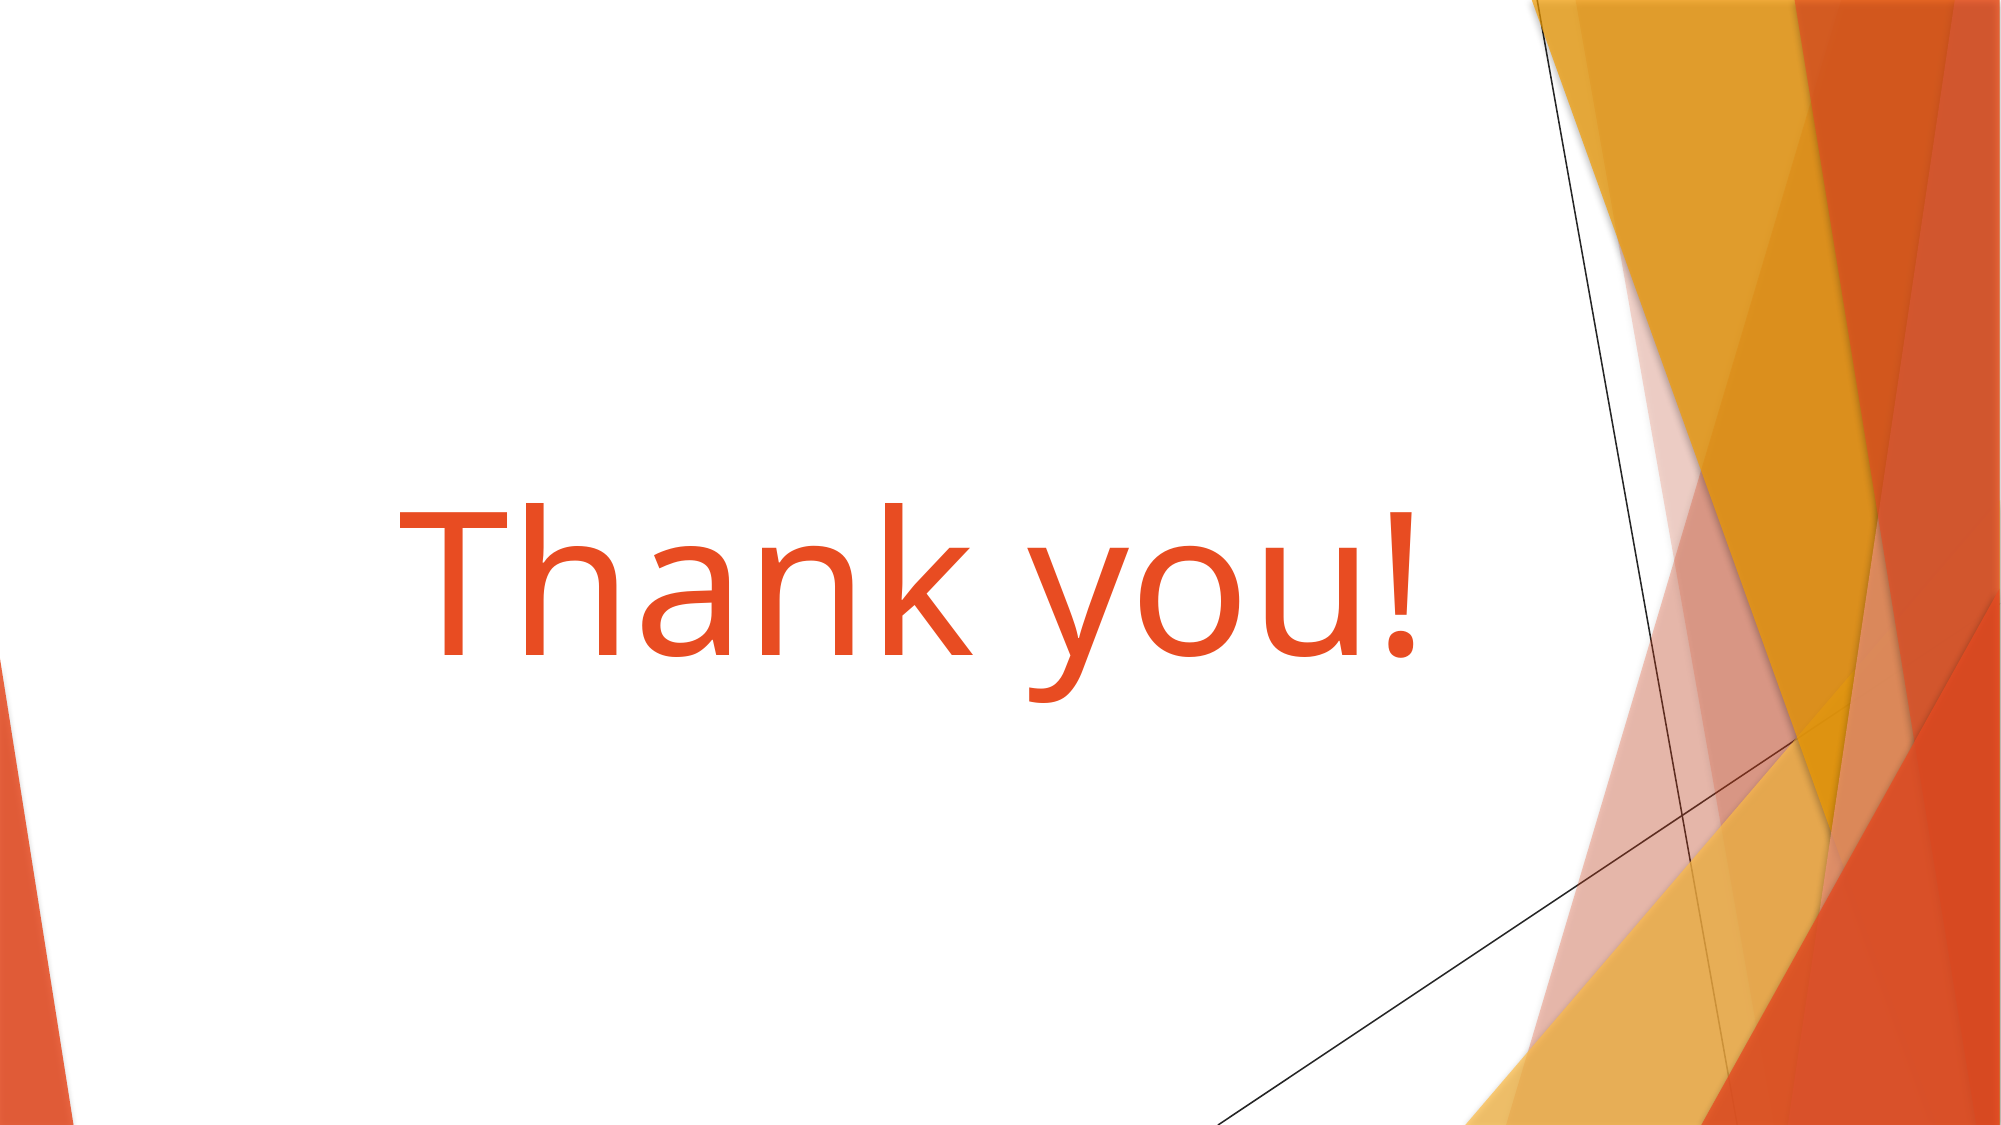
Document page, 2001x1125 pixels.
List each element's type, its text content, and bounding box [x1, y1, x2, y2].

title Thank you! [207, 447, 1619, 665]
